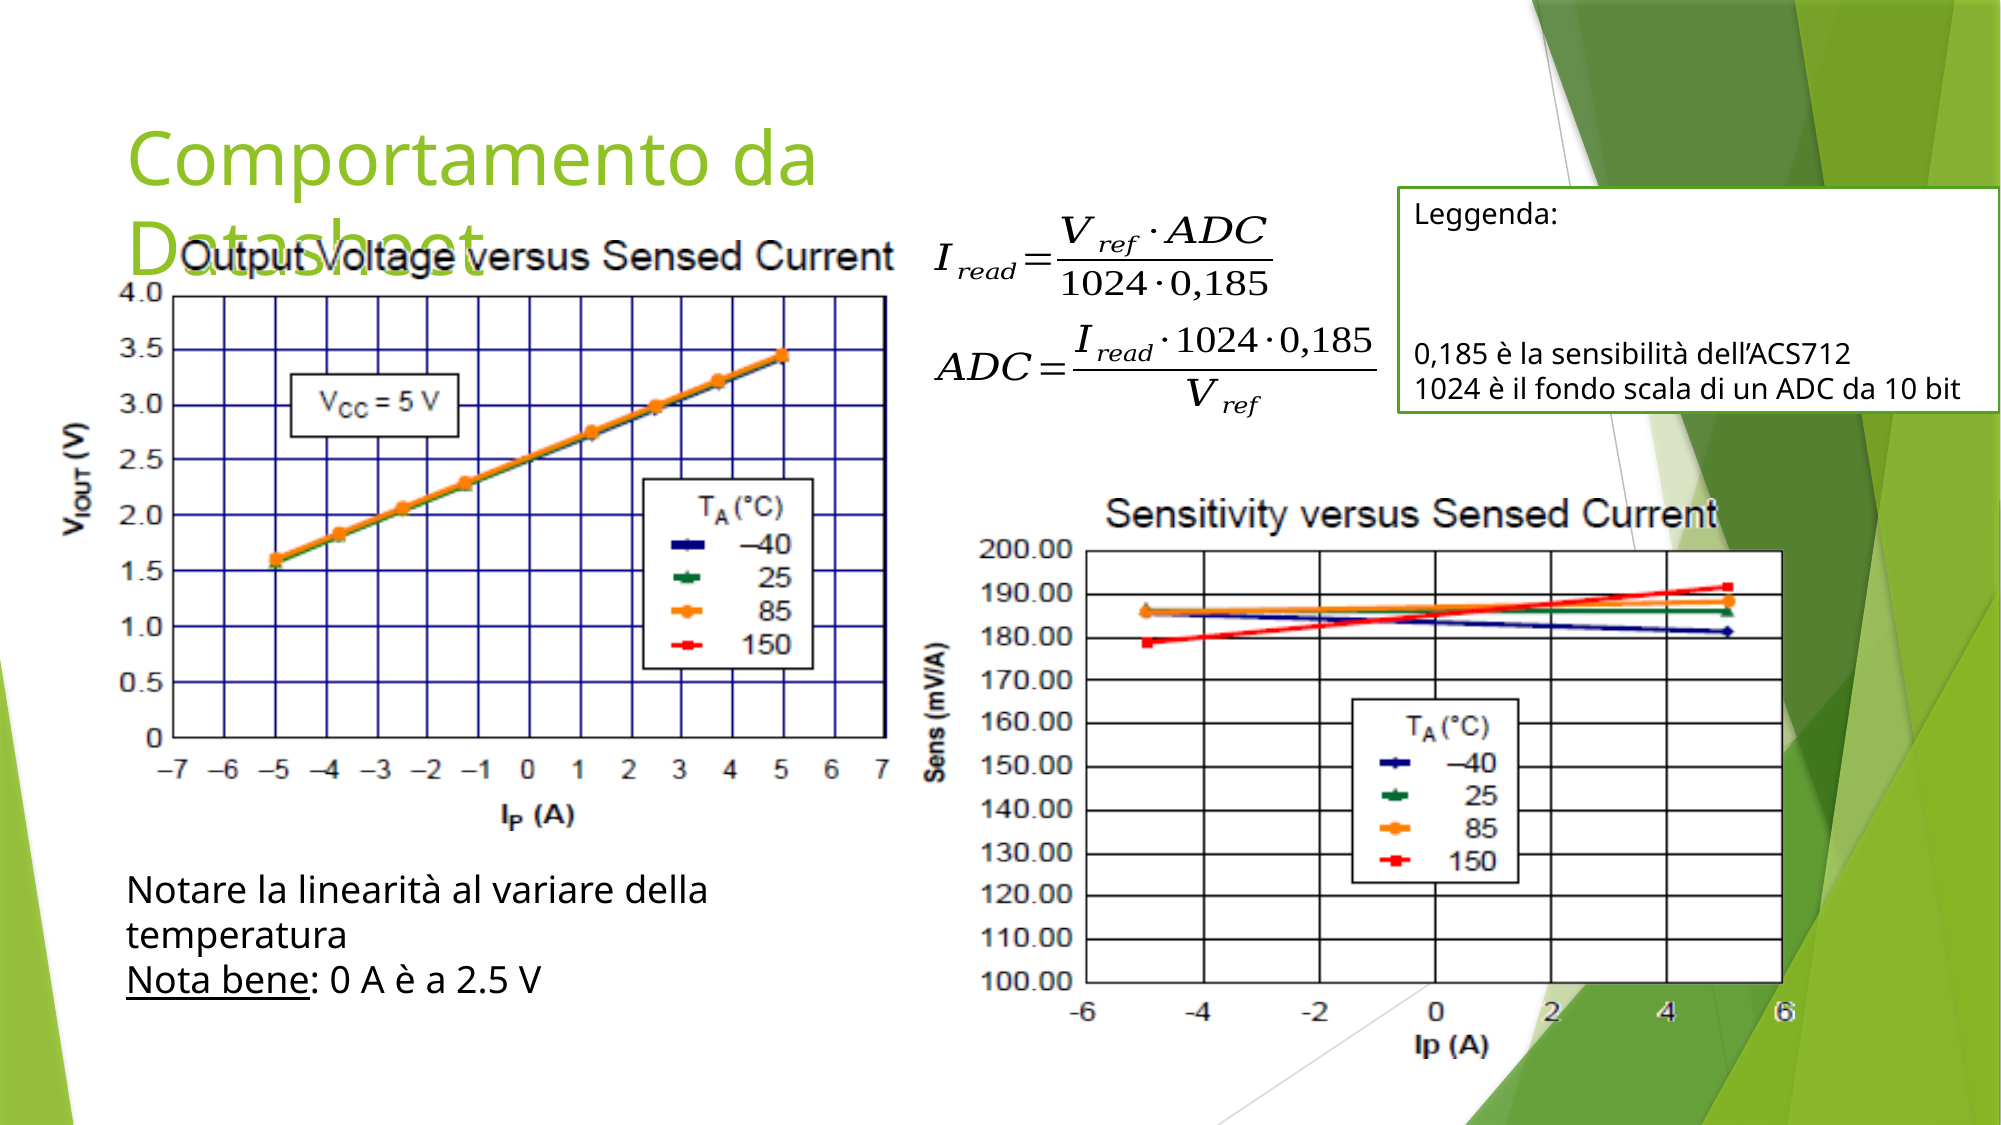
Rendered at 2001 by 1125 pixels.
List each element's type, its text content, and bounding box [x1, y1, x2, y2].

picture [60, 239, 897, 831]
text_box Notare la linearità al variare della temperatura Nota bene: 0 A è a 2.5 V [111, 859, 832, 1009]
title Comportamento da Datasheet [111, 103, 1164, 212]
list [921, 497, 1795, 1060]
